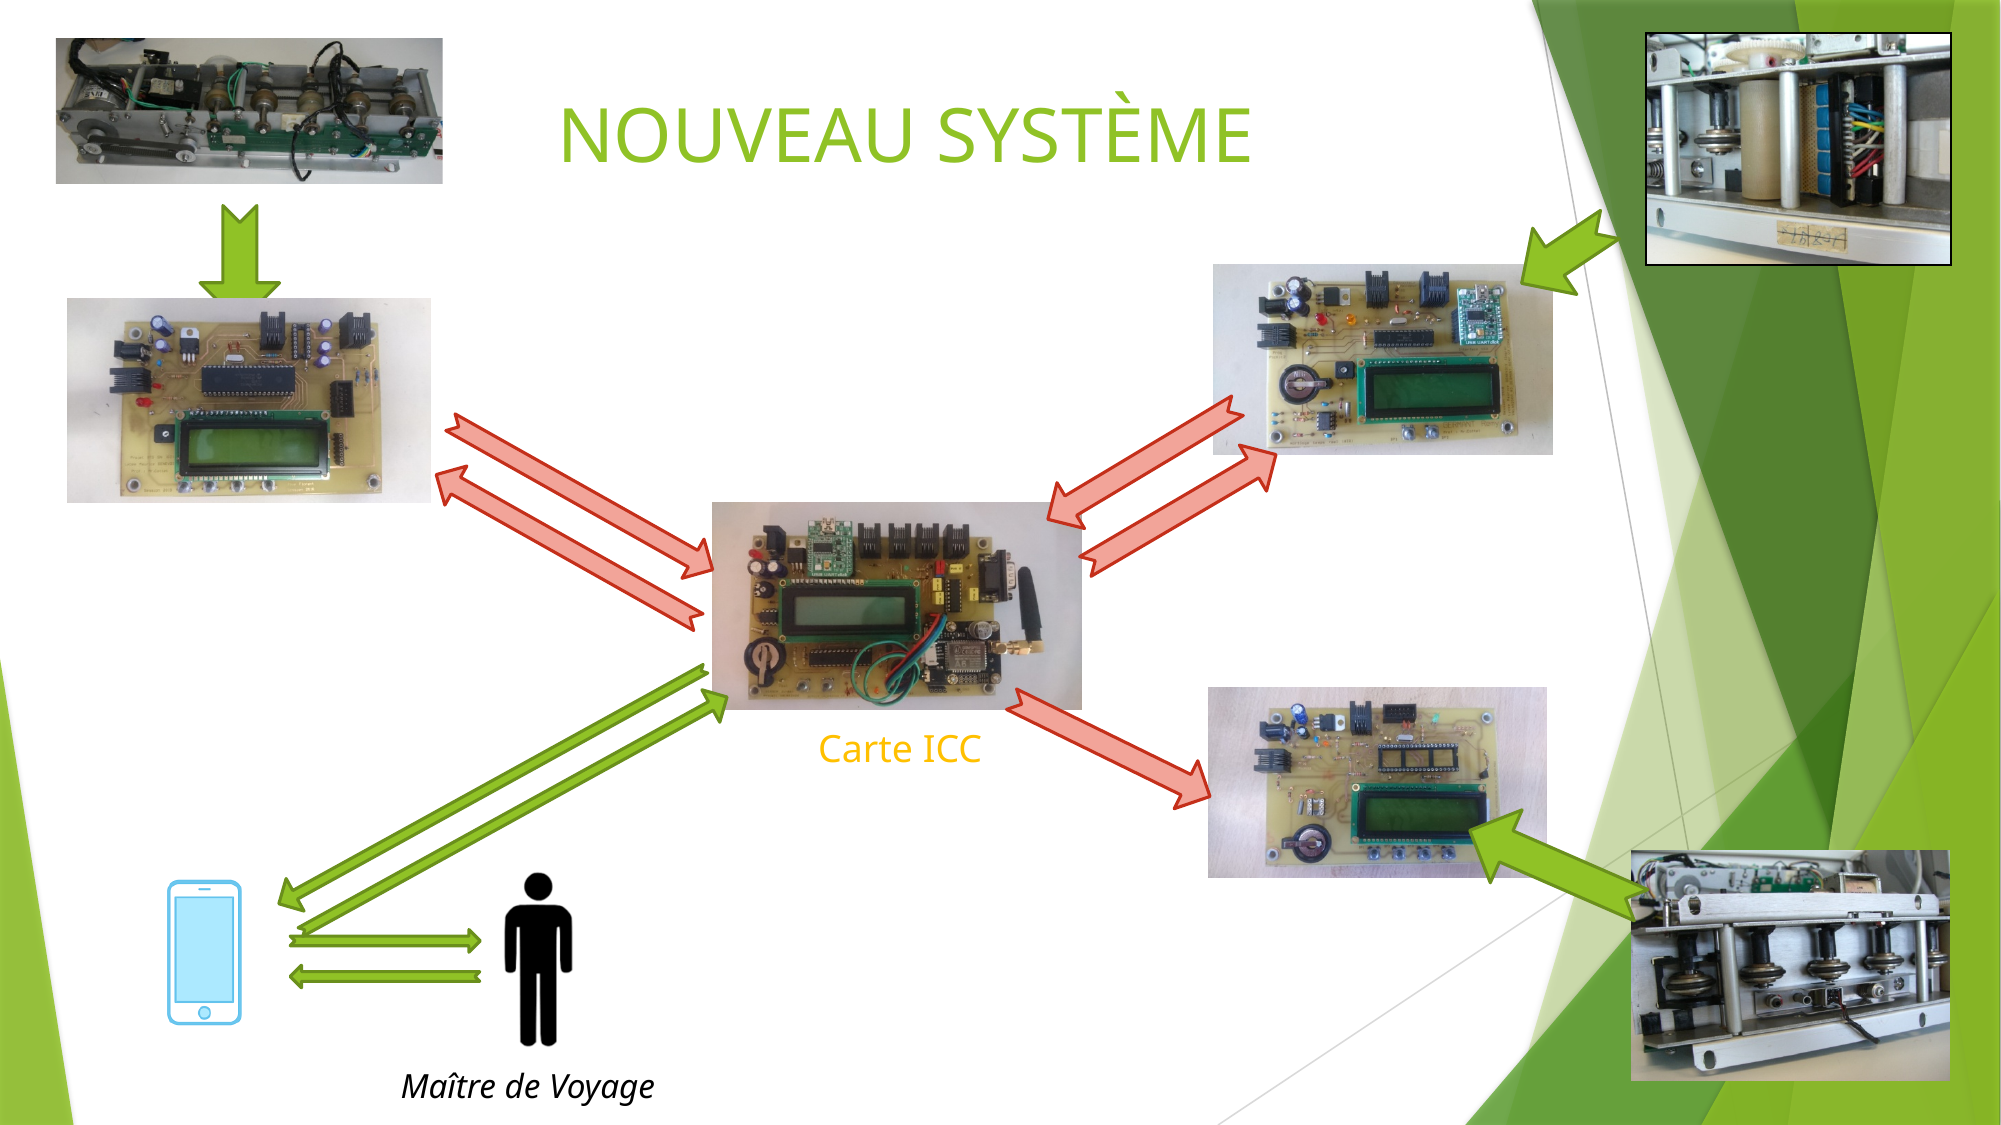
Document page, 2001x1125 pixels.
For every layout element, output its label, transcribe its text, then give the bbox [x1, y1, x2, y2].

text_box [437, 464, 705, 632]
picture [1646, 33, 1951, 265]
text_box [308, 970, 439, 983]
text_box [198, 204, 282, 296]
picture [712, 501, 1083, 711]
text_box [308, 663, 707, 896]
picture [55, 38, 444, 185]
picture [1207, 686, 1547, 878]
picture [1631, 849, 1950, 1081]
text_box [1524, 209, 1621, 296]
text_box [1050, 408, 1207, 511]
picture [443, 859, 632, 1059]
text_box [308, 934, 439, 948]
text_box [1548, 846, 1626, 919]
text_box NOUVEAU SYSTÈME [542, 79, 1303, 185]
text_box [444, 412, 707, 580]
text_box Maître de Voyage [385, 1057, 688, 1113]
text_box Carte ICC [715, 718, 1085, 778]
picture [98, 848, 303, 1053]
text_box [1020, 718, 1202, 811]
text_box [308, 688, 709, 936]
text_box [1088, 464, 1276, 578]
picture [67, 297, 432, 503]
picture [1212, 263, 1554, 456]
